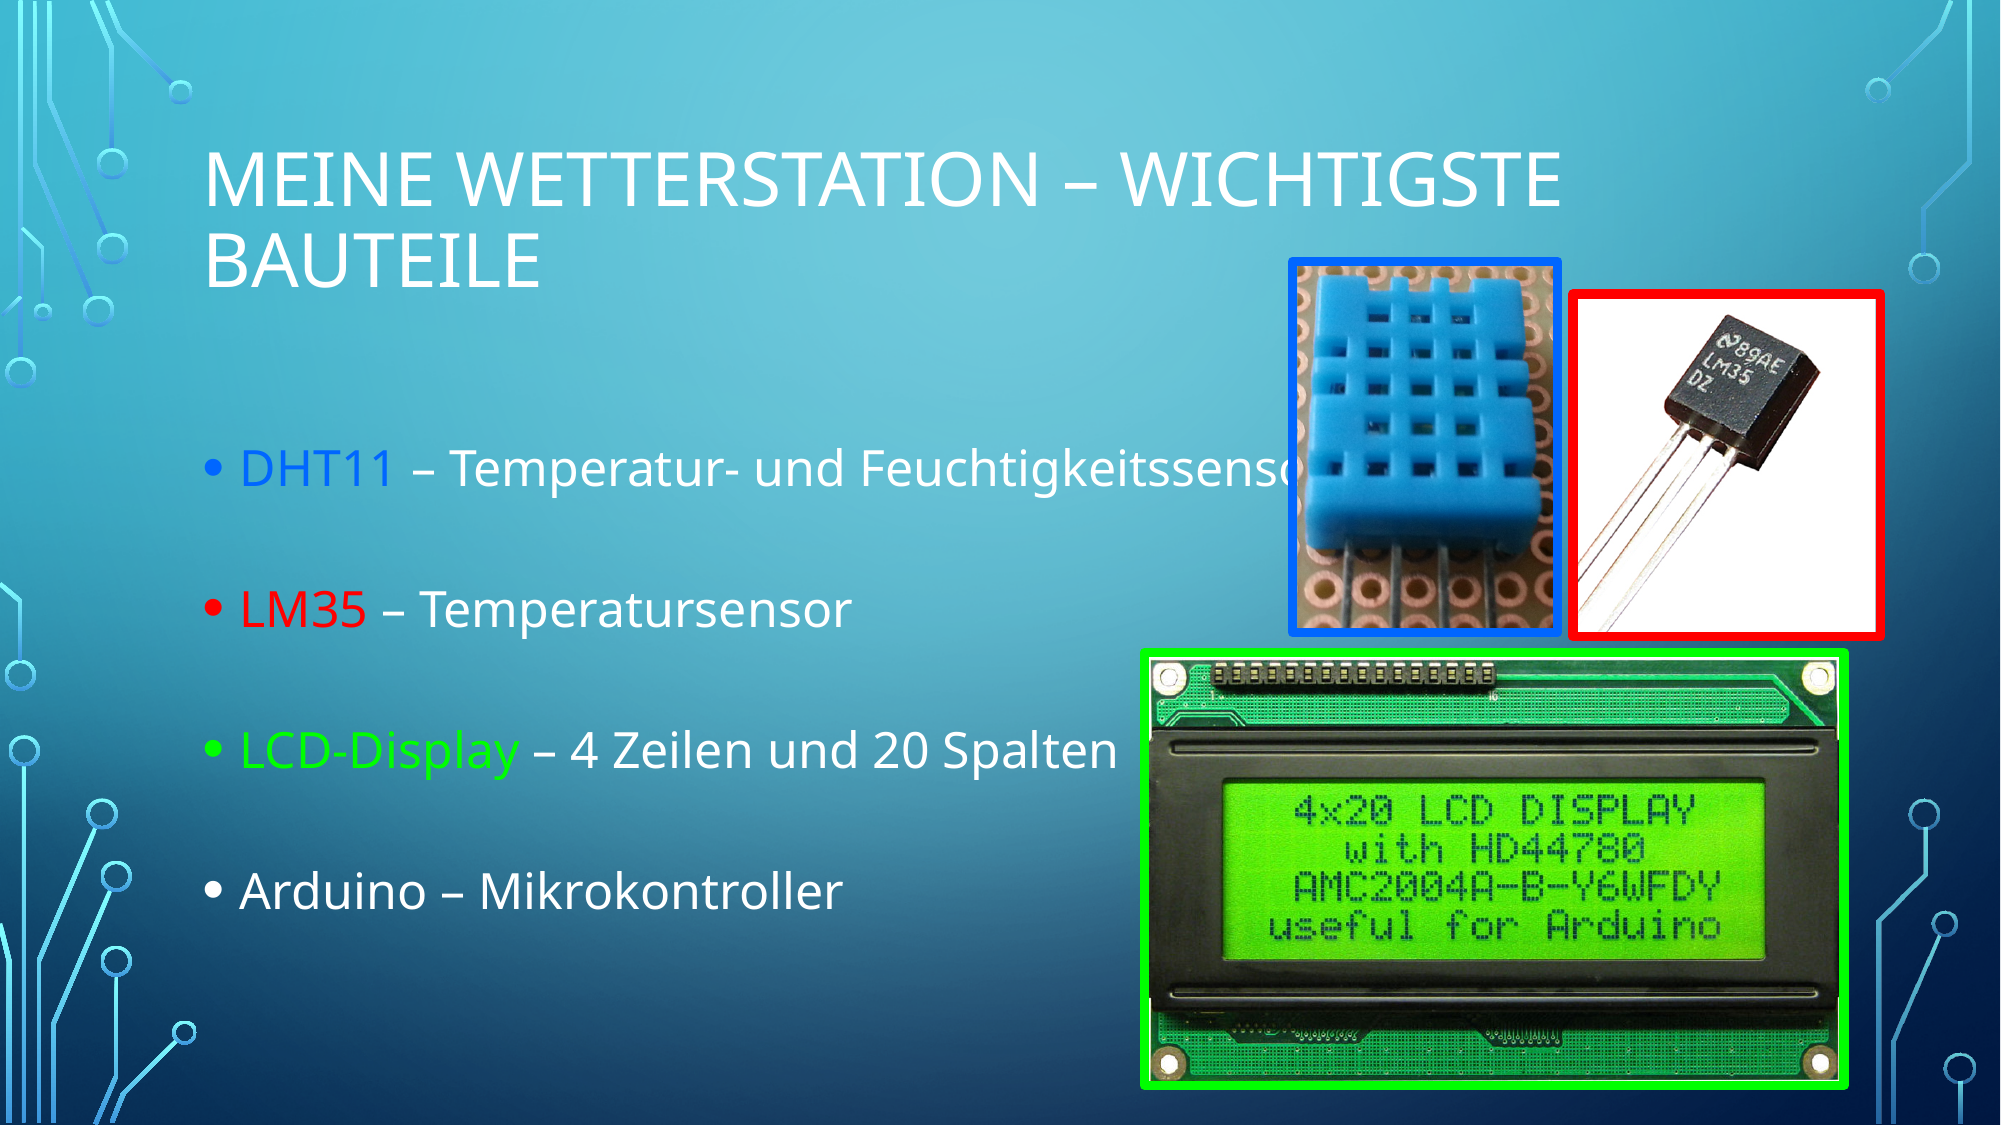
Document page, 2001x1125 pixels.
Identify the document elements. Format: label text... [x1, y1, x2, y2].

title Meine Wetterstation – wichtigste Bauteile [187, 101, 1813, 344]
list DHT11 – Temperatur- und Feuchtigkeitssensor LM35 – Temperatursensor LCD-Display – 4 Zeilen und 20 Spalten Arduino – Mikrokontroller [187, 369, 1813, 950]
picture [1148, 656, 1840, 1081]
picture [1297, 265, 1554, 629]
picture [1577, 298, 1876, 632]
